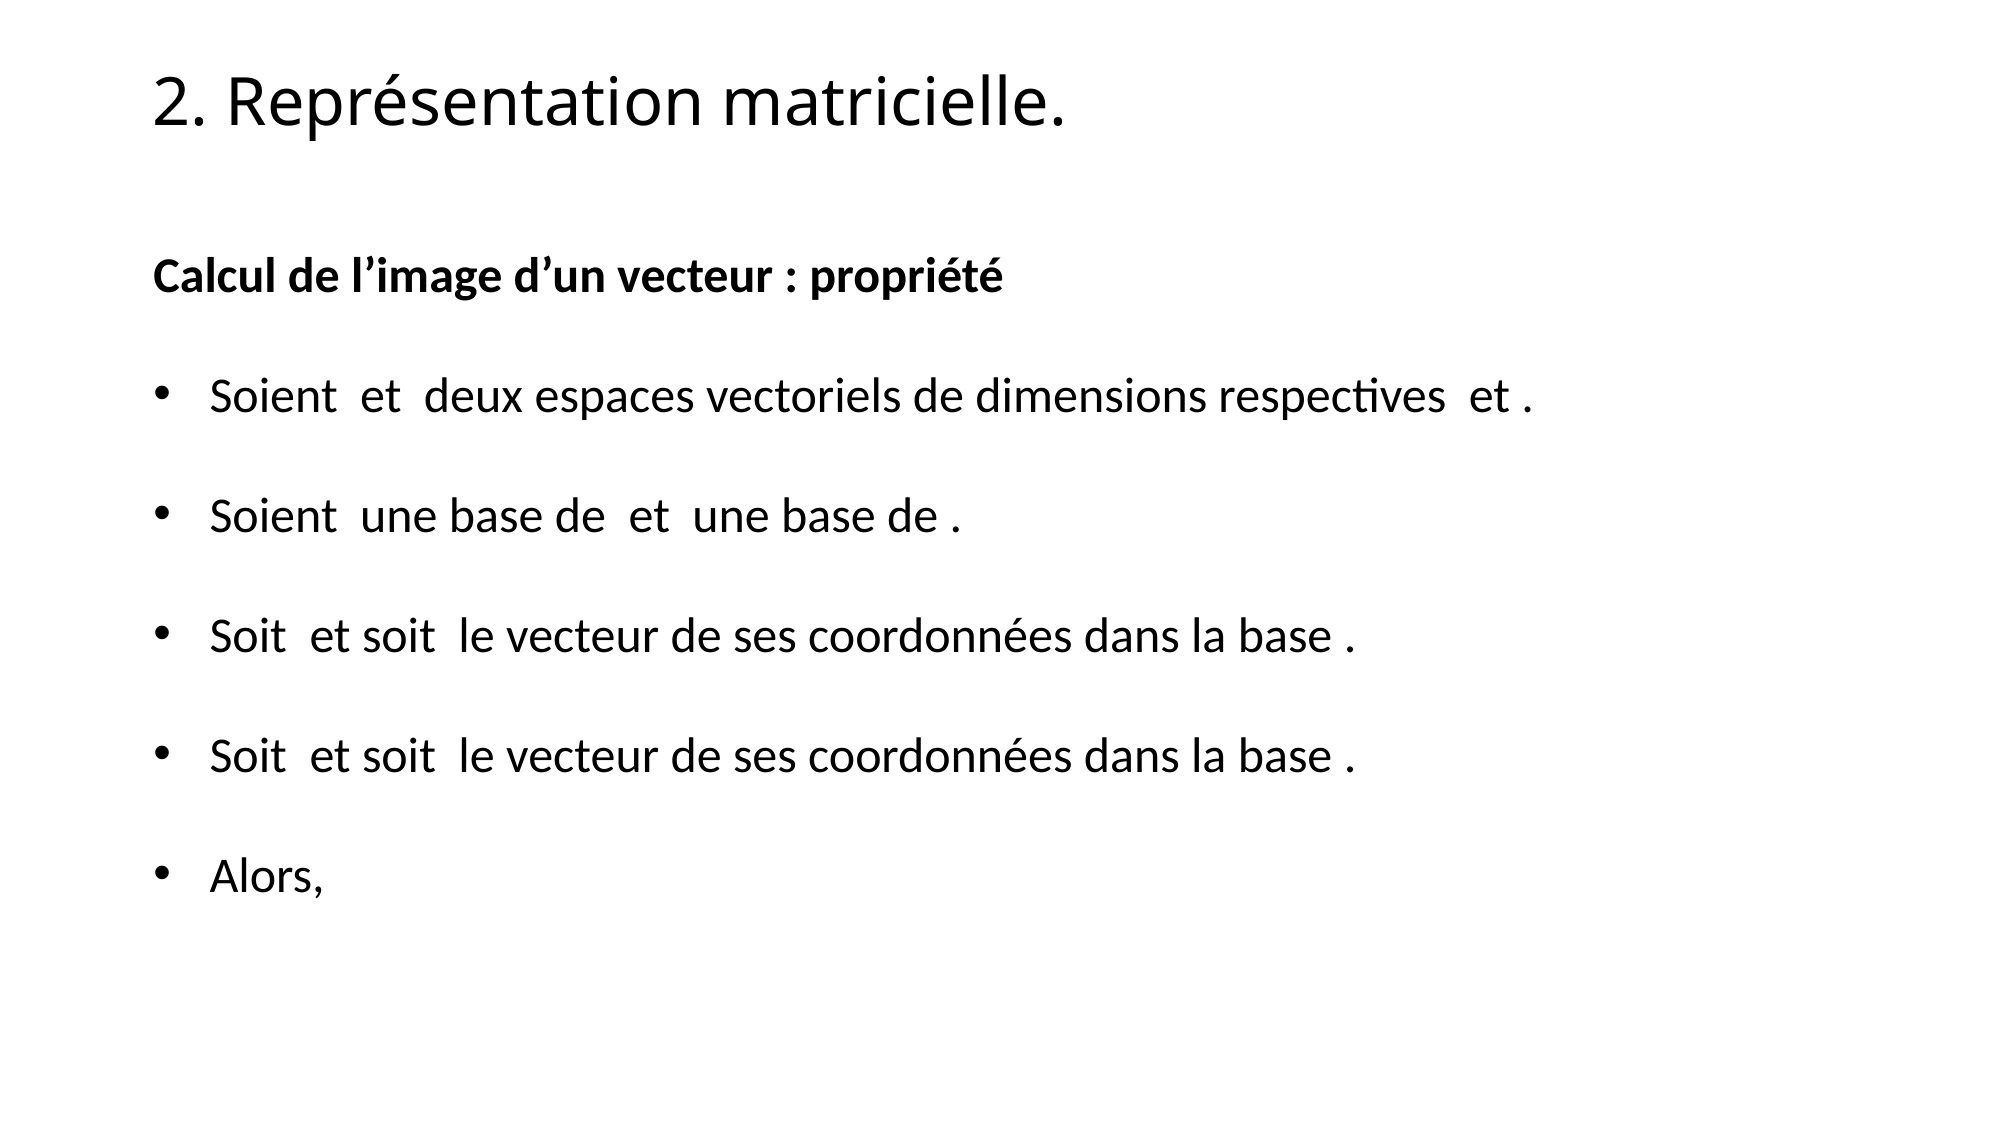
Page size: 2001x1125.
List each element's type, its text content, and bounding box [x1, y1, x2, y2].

text_box 2. Représentation matricielle. [137, 59, 1863, 155]
